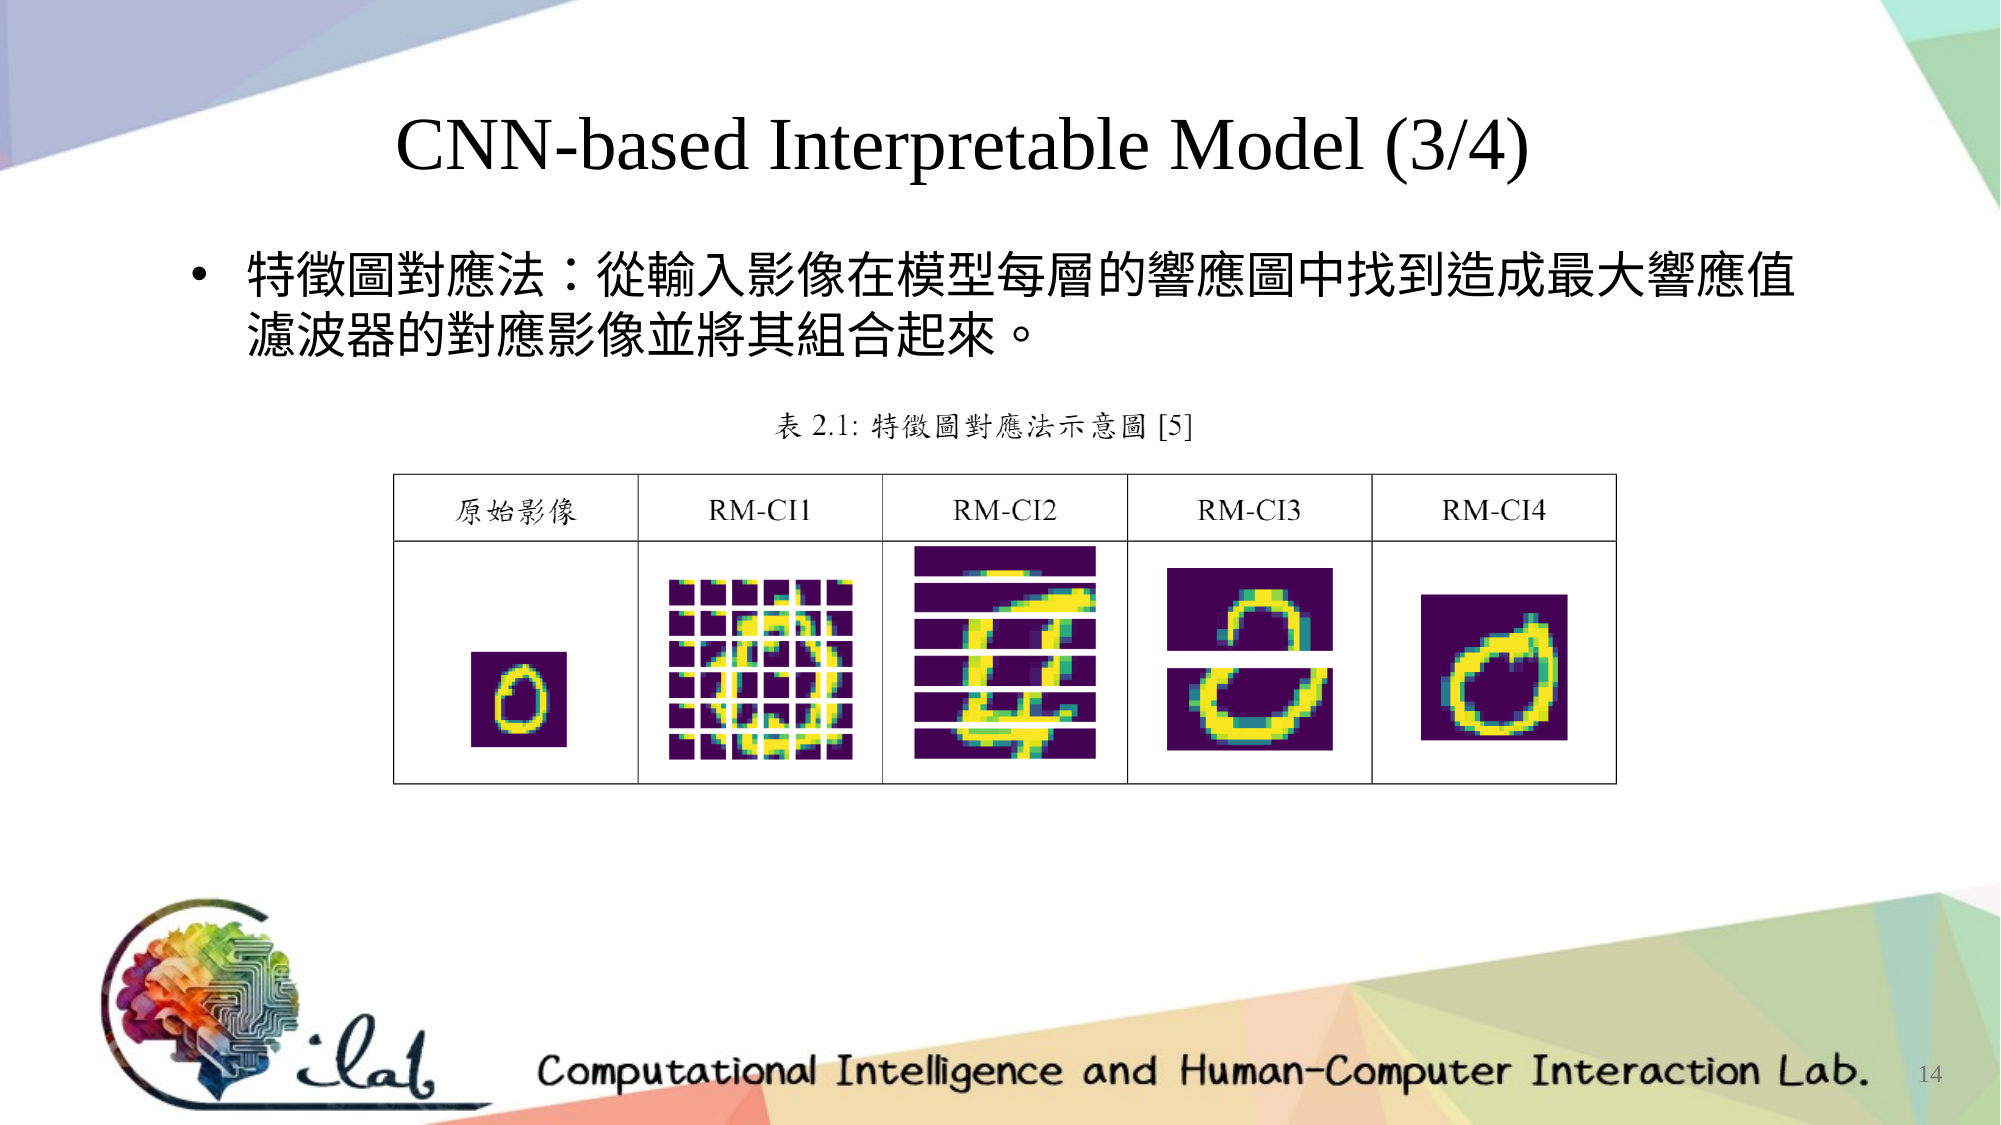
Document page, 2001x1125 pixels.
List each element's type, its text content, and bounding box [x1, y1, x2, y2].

text_box 特徵圖對應法：從輸入影像在模型每層的響應圖中找到造成最大響應值濾波器的對應影像並將其組合起來。 [175, 236, 1825, 791]
text_box CNN-based Interpretable Model (3/4) [381, 87, 1629, 192]
slide_number 14 [1507, 1042, 1958, 1103]
picture [0, 0, 2001, 1125]
